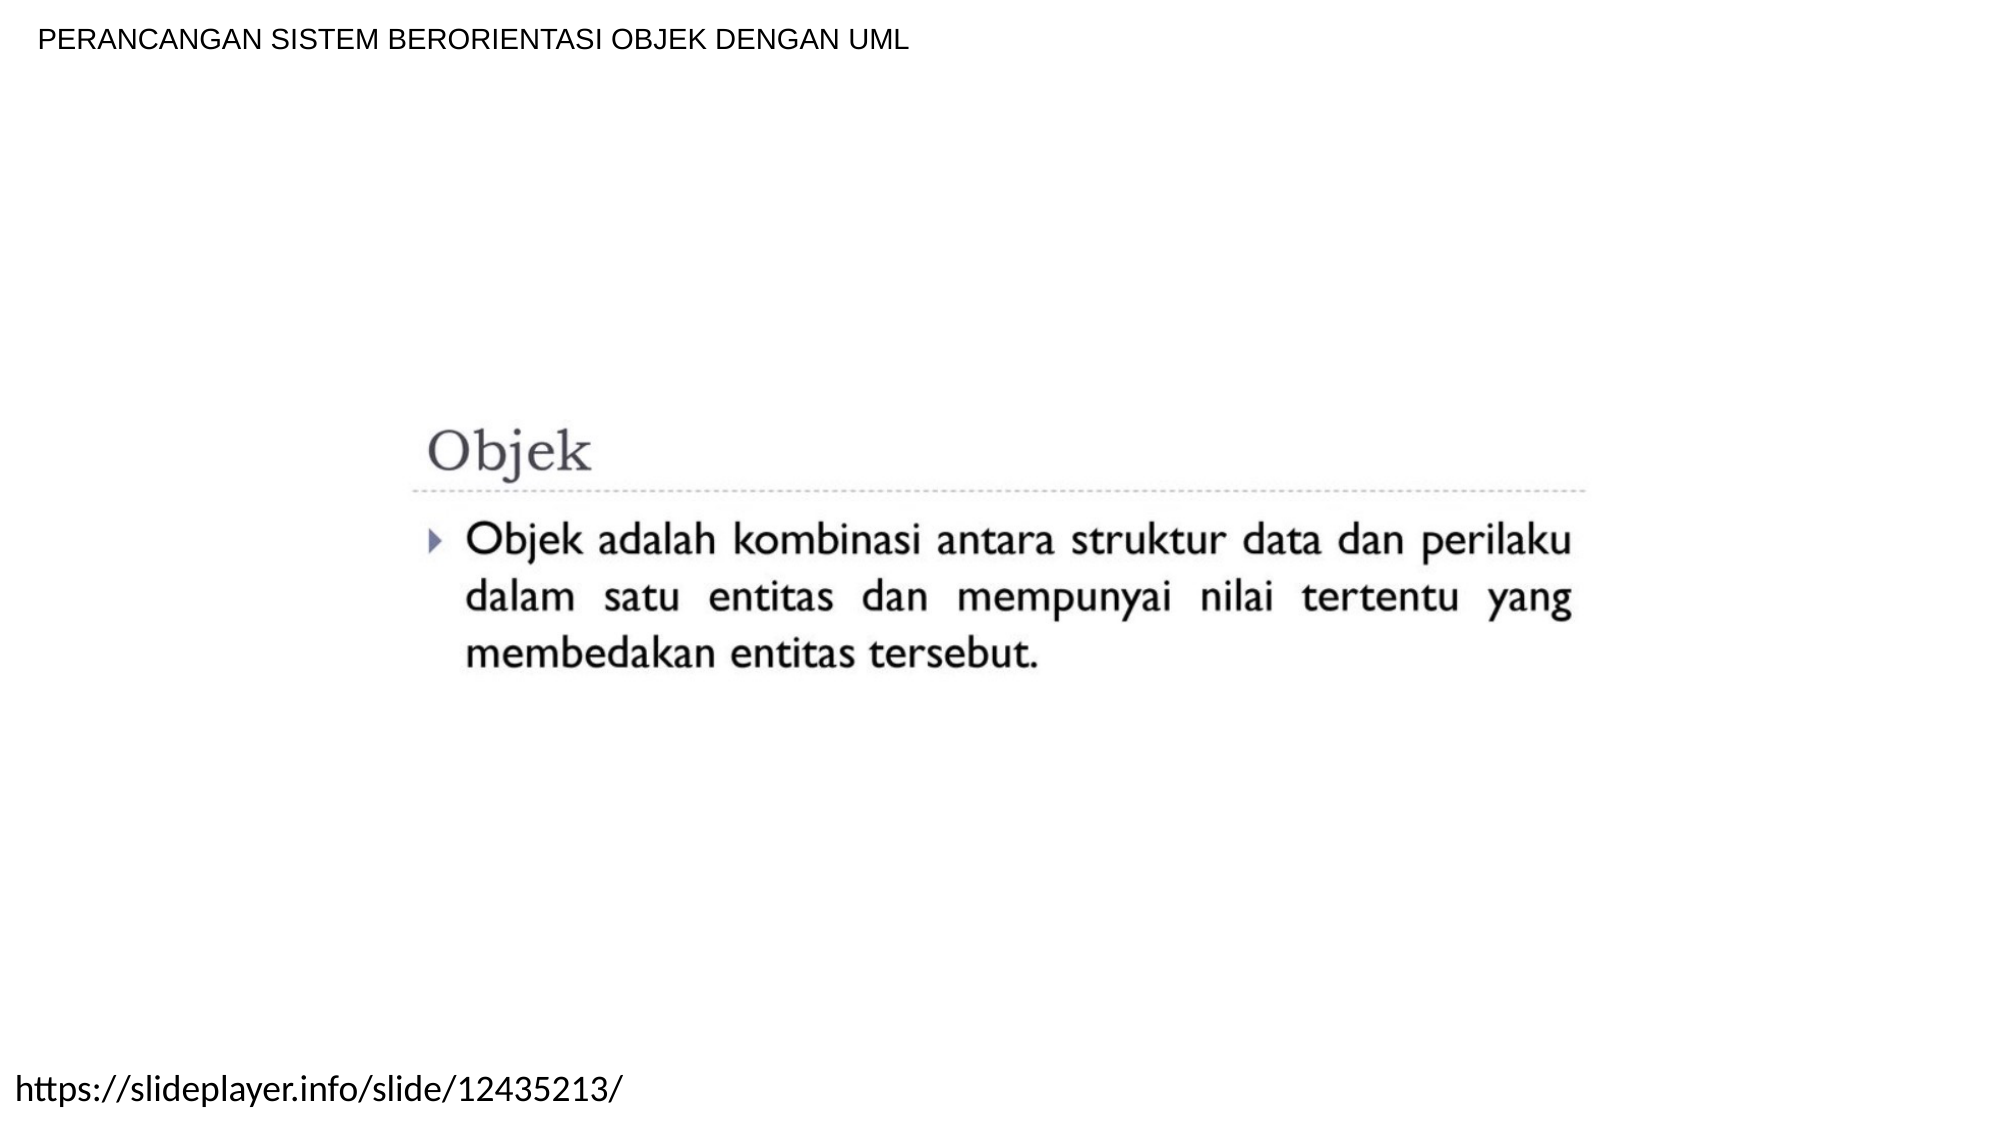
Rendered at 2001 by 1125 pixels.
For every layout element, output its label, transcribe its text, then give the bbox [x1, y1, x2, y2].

title PERANCANGAN SISTEM BERORIENTASI OBJEK DENGAN UML [0, 7, 949, 99]
text_box https://slideplayer.info/slide/12435213/ [0, 1057, 1001, 1117]
picture [362, 403, 1638, 722]
